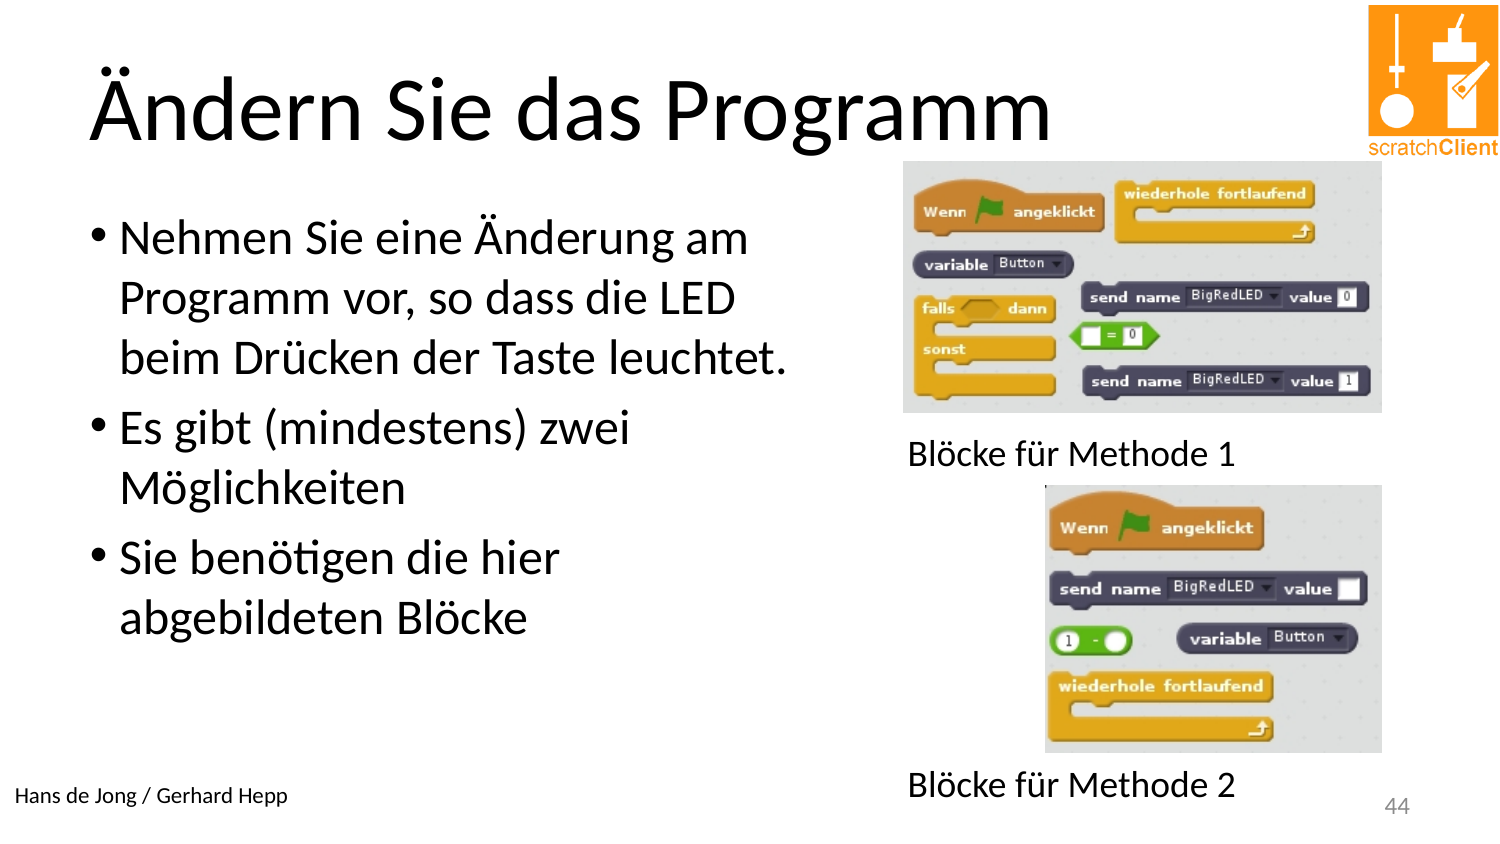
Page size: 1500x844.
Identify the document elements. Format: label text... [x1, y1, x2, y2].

picture [1366, 5, 1500, 160]
picture [1045, 485, 1382, 753]
text_box Blöcke für Methode 1 [893, 421, 1252, 482]
text_box Ändern Sie das Programm [75, 33, 1425, 175]
text_box Blöcke für Methode 2 [893, 752, 1252, 813]
picture [903, 161, 1383, 413]
text_box 44 [1340, 781, 1425, 827]
text_box Nehmen Sie eine Änderung am Programm vor, so dass die LED beim Drücken der Taste leuchtet. Es gibt (mindestens) zwei Möglichkeiten Sie benötigen die hier abgebildeten Blöcke [75, 196, 833, 754]
